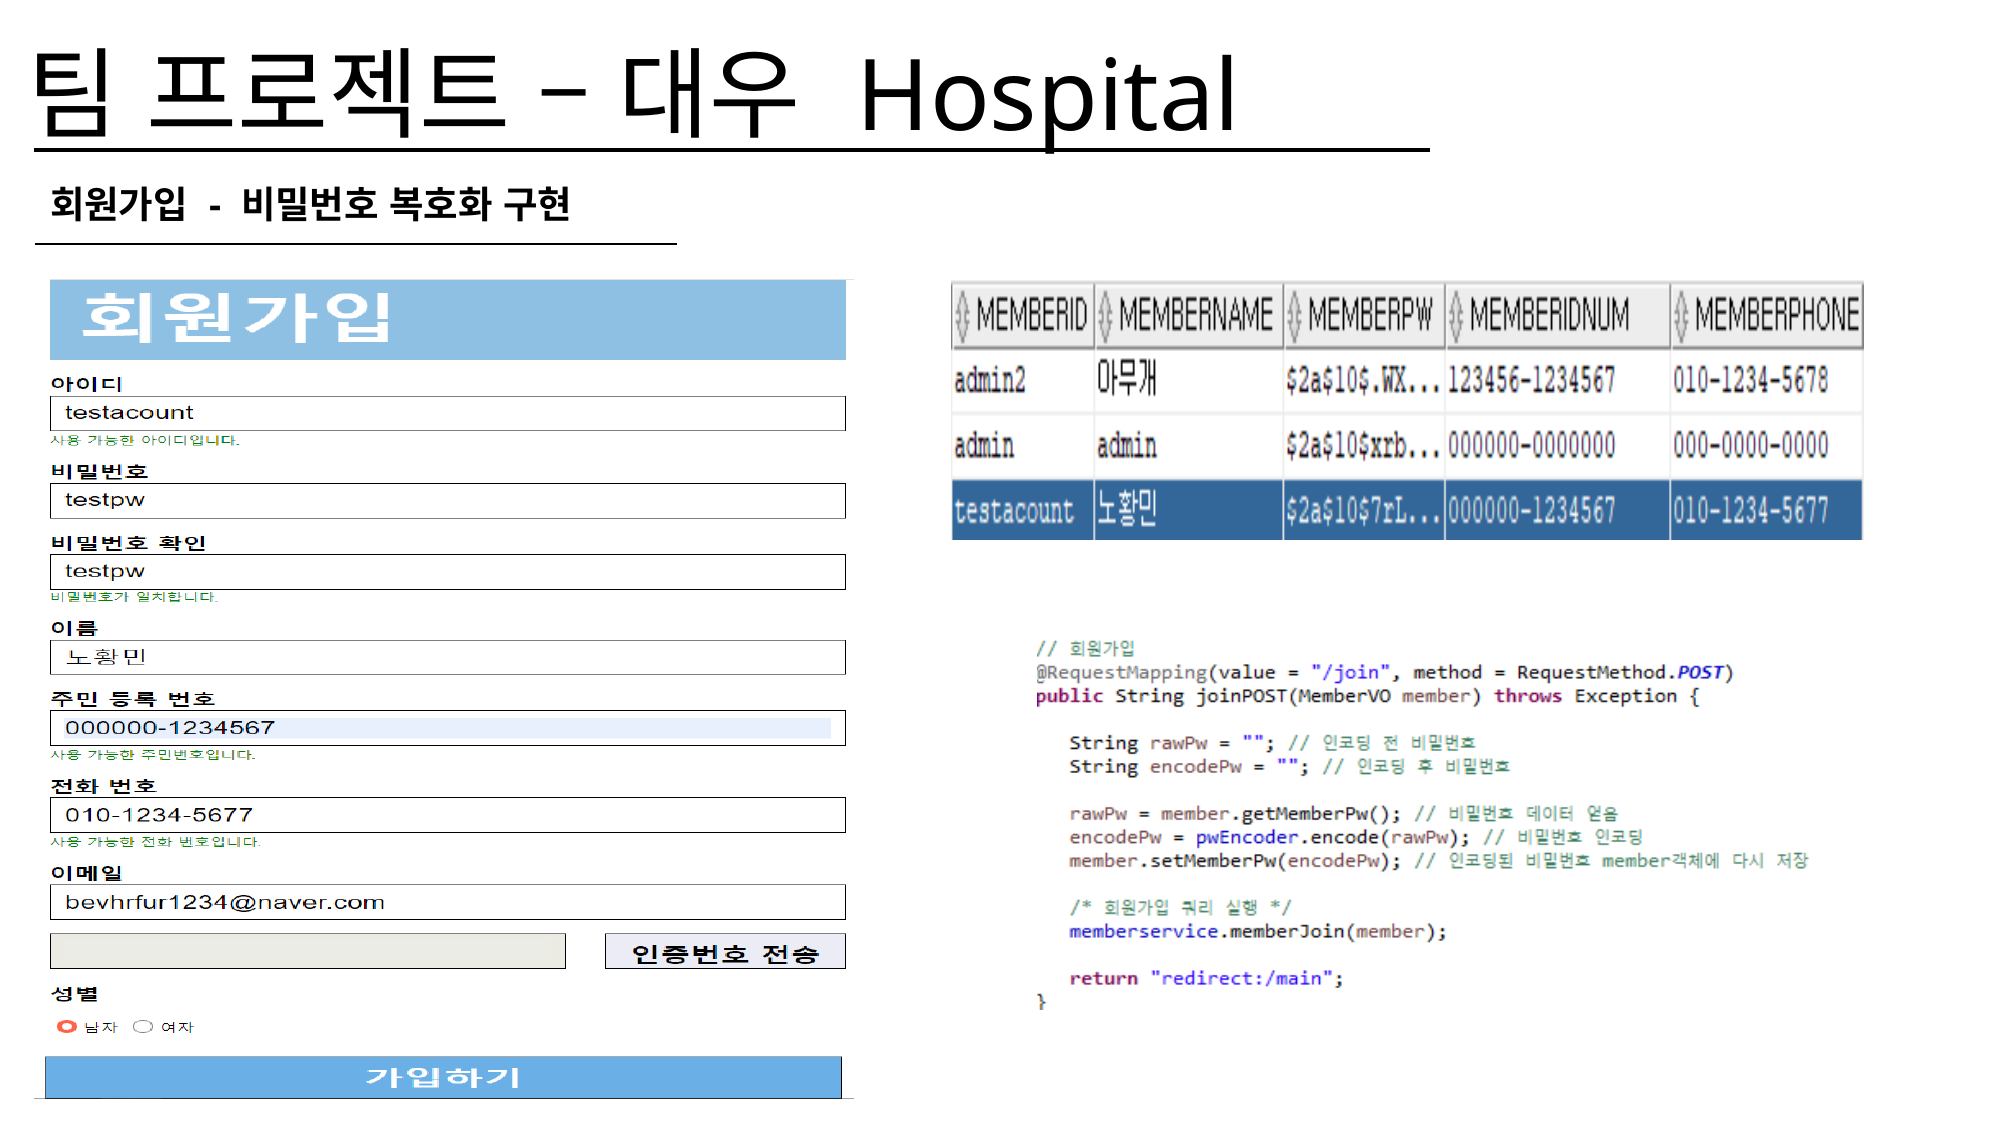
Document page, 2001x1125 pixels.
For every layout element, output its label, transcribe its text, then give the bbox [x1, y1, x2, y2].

picture [951, 279, 1864, 540]
text_box 팀 프로젝트 – 대우 Hospital [12, 19, 1756, 165]
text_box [34, 279, 854, 1099]
table_header 회원가입 - 비밀번호 복호화 구현 [35, 165, 677, 243]
picture [1037, 638, 1814, 1010]
